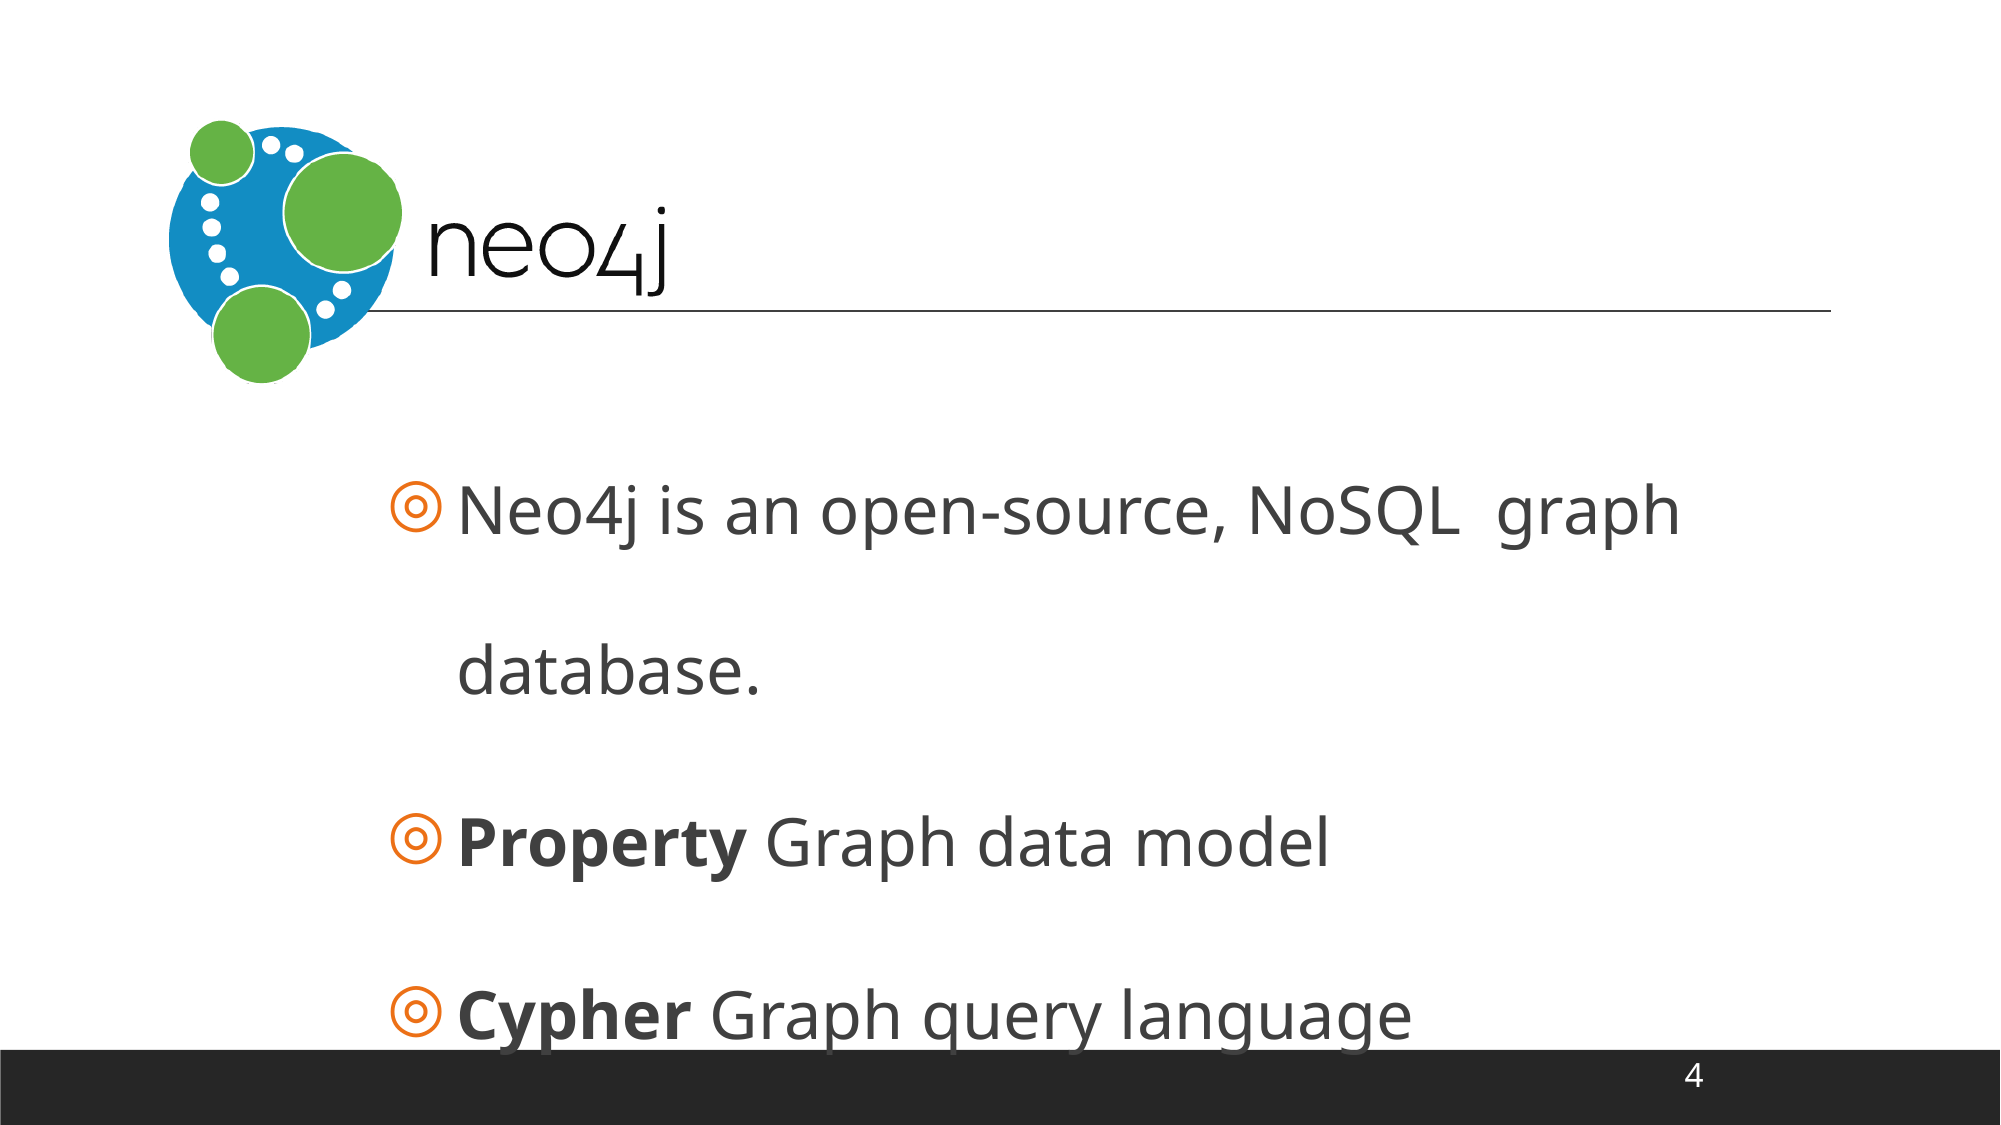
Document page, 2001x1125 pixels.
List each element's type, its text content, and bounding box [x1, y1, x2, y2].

list Neo4j is an open-source, NoSQL graph database. Property Graph data model Cypher Graph query language [366, 372, 1950, 1033]
picture [169, 118, 666, 384]
slide_number 4 [1628, 1038, 1719, 1125]
